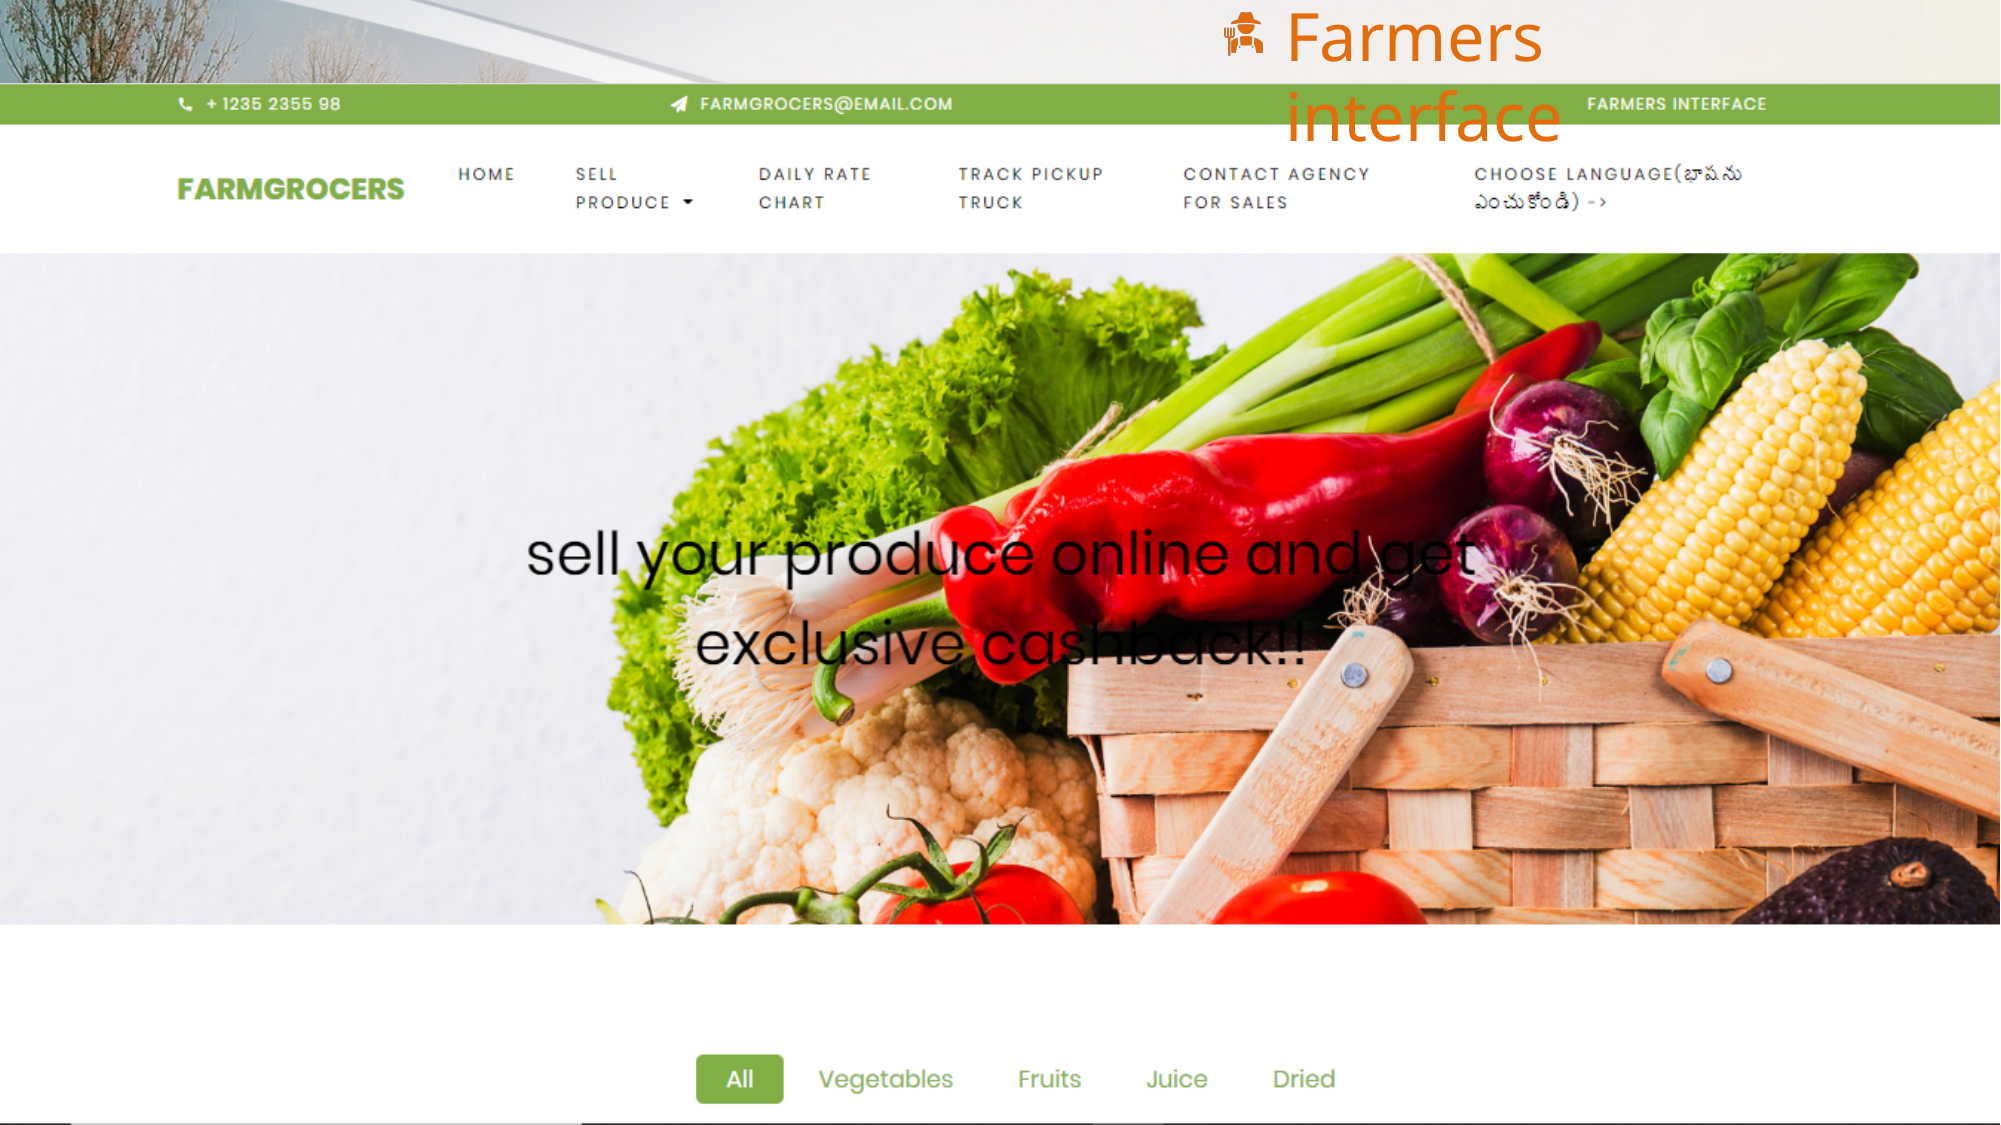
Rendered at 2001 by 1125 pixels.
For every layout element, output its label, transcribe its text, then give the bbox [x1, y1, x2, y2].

text_box Farmers interface [1270, 0, 1839, 80]
picture [0, 0, 2001, 1125]
